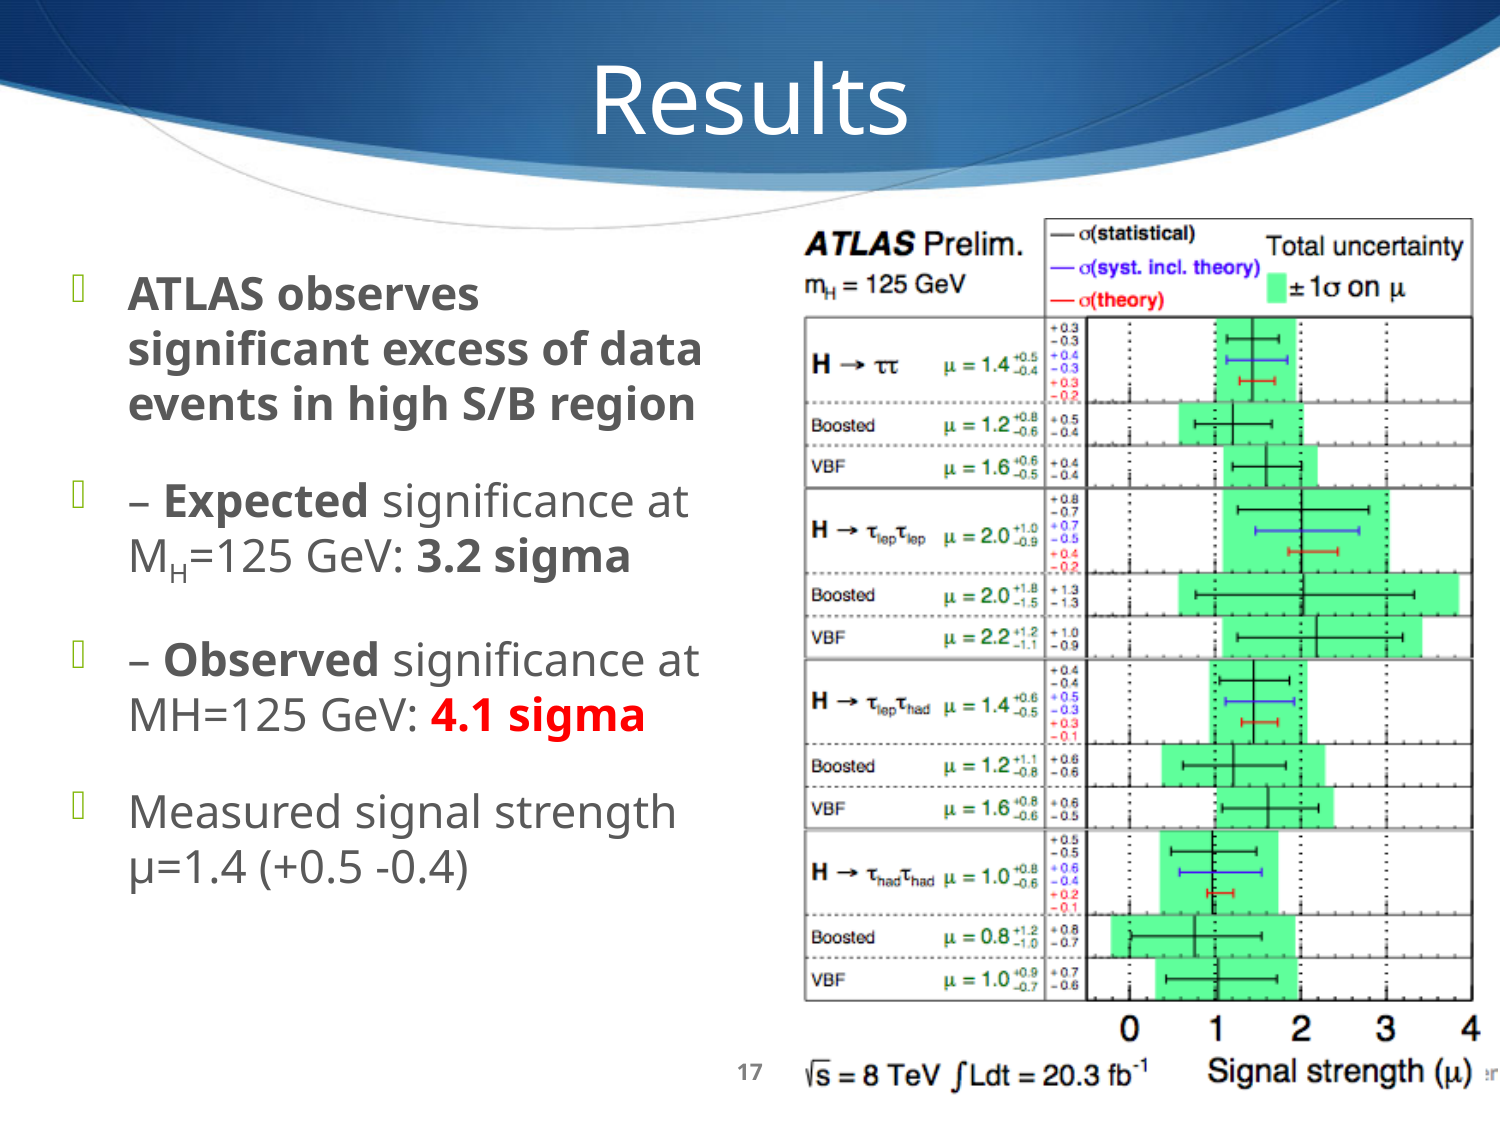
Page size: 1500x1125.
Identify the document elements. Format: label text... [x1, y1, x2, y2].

text_box ATLAS observes significant excess of data events in high S/B region – Expected significance at MH=125 GeV: 3.2 sigma – Observed significance at MH=125 GeV: 4.1 sigma Measured signal strength μ=1.4 (+0.5 ‐0.4) [56, 257, 746, 966]
text_box Results [74, 31, 1425, 219]
slide_number 17 [706, 1042, 759, 1103]
picture [0, 0, 1500, 1125]
